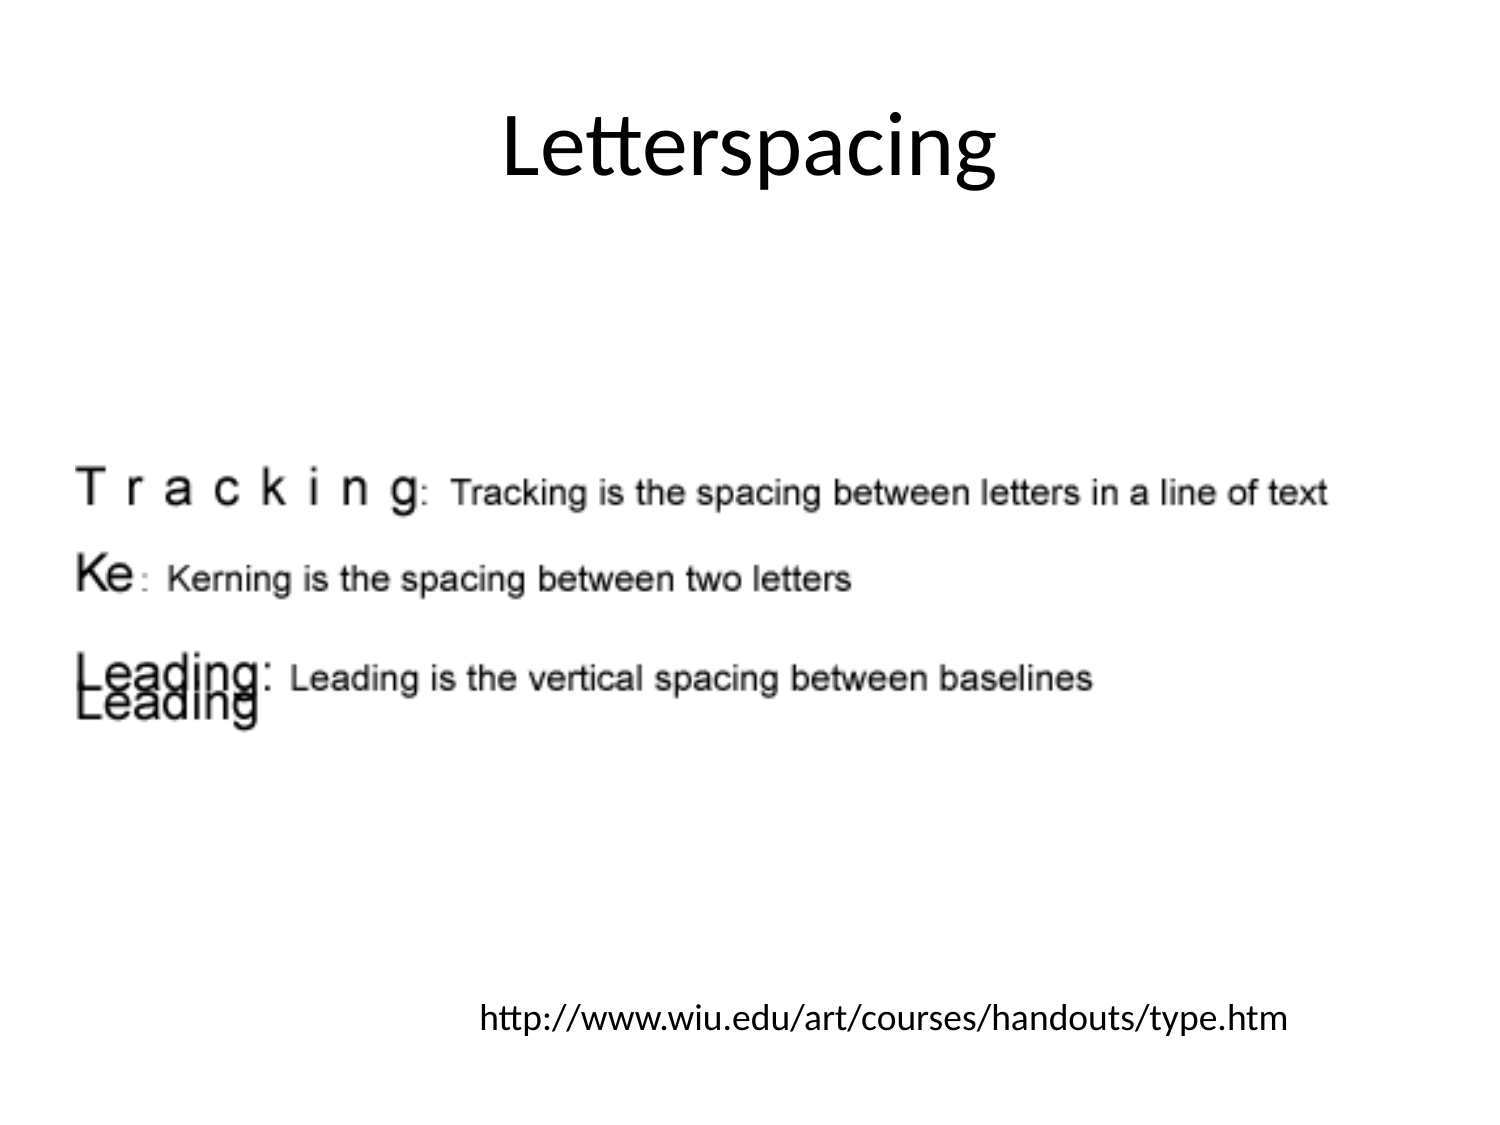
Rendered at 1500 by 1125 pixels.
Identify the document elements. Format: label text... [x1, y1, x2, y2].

title Letterspacing [75, 45, 1425, 190]
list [74, 191, 1461, 1006]
text_box http://www.wiu.edu/art/courses/handouts/type.htm [464, 985, 1500, 1046]
